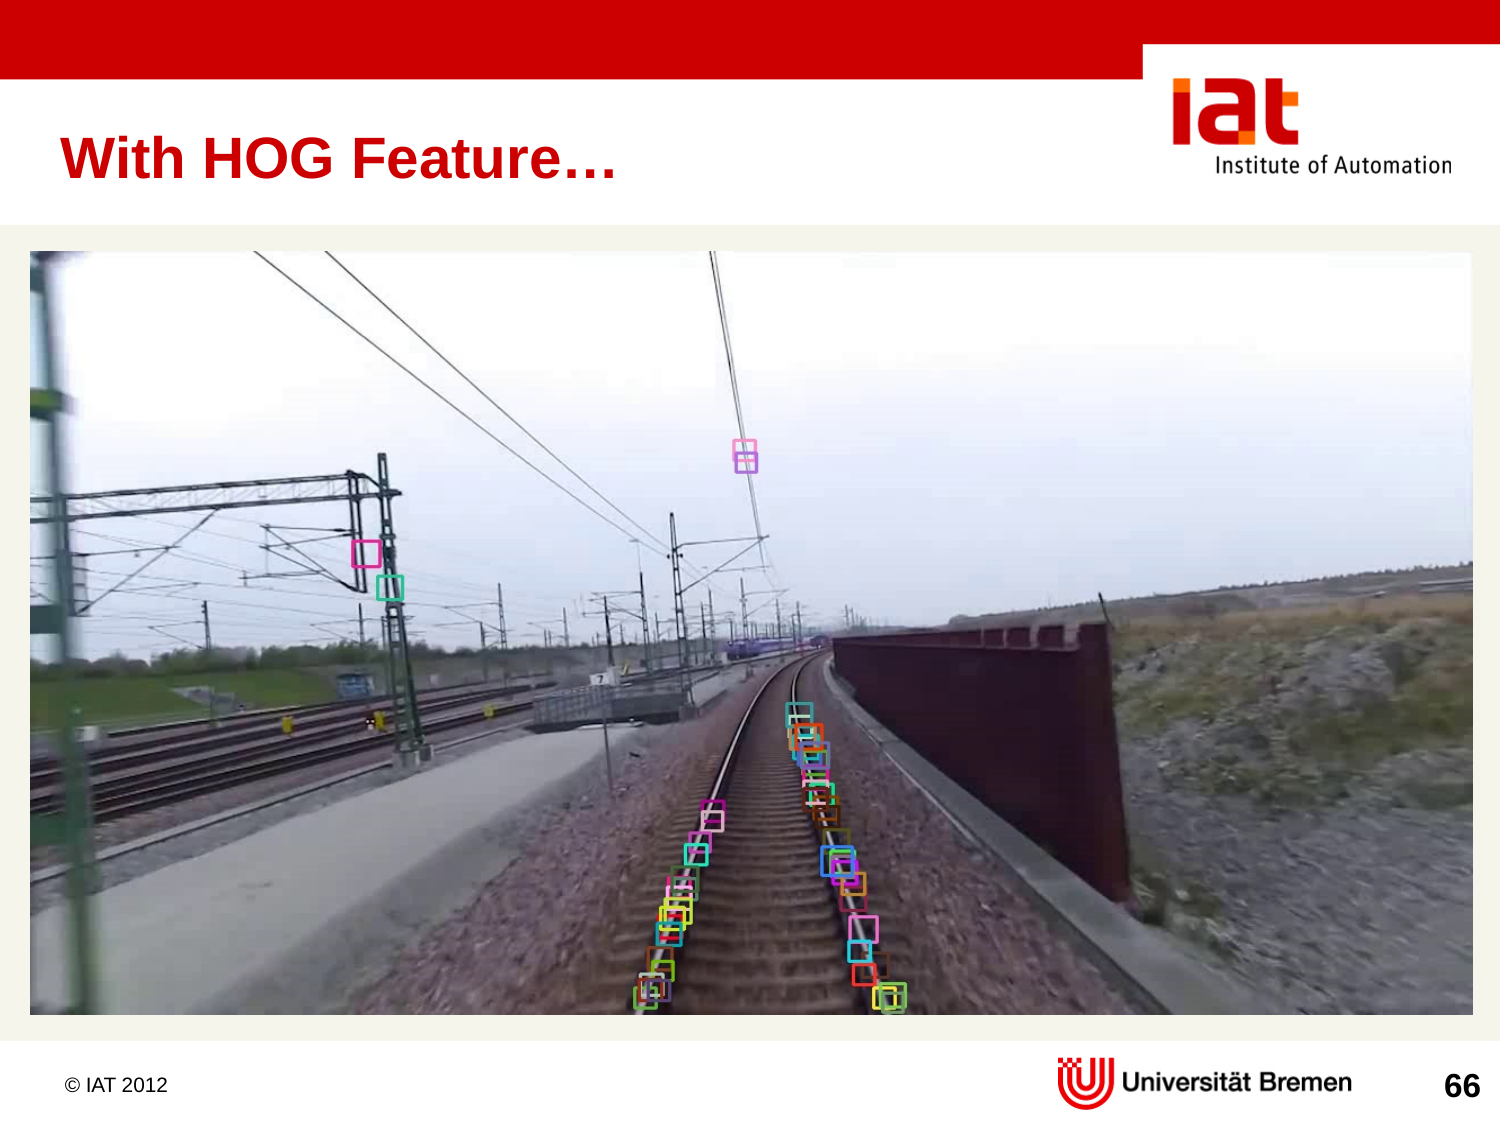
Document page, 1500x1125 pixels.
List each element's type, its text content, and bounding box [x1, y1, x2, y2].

title With HOG Feature… [45, 102, 875, 208]
picture [29, 251, 1473, 1015]
picture [1058, 1056, 1353, 1111]
picture [0, 0, 1500, 208]
